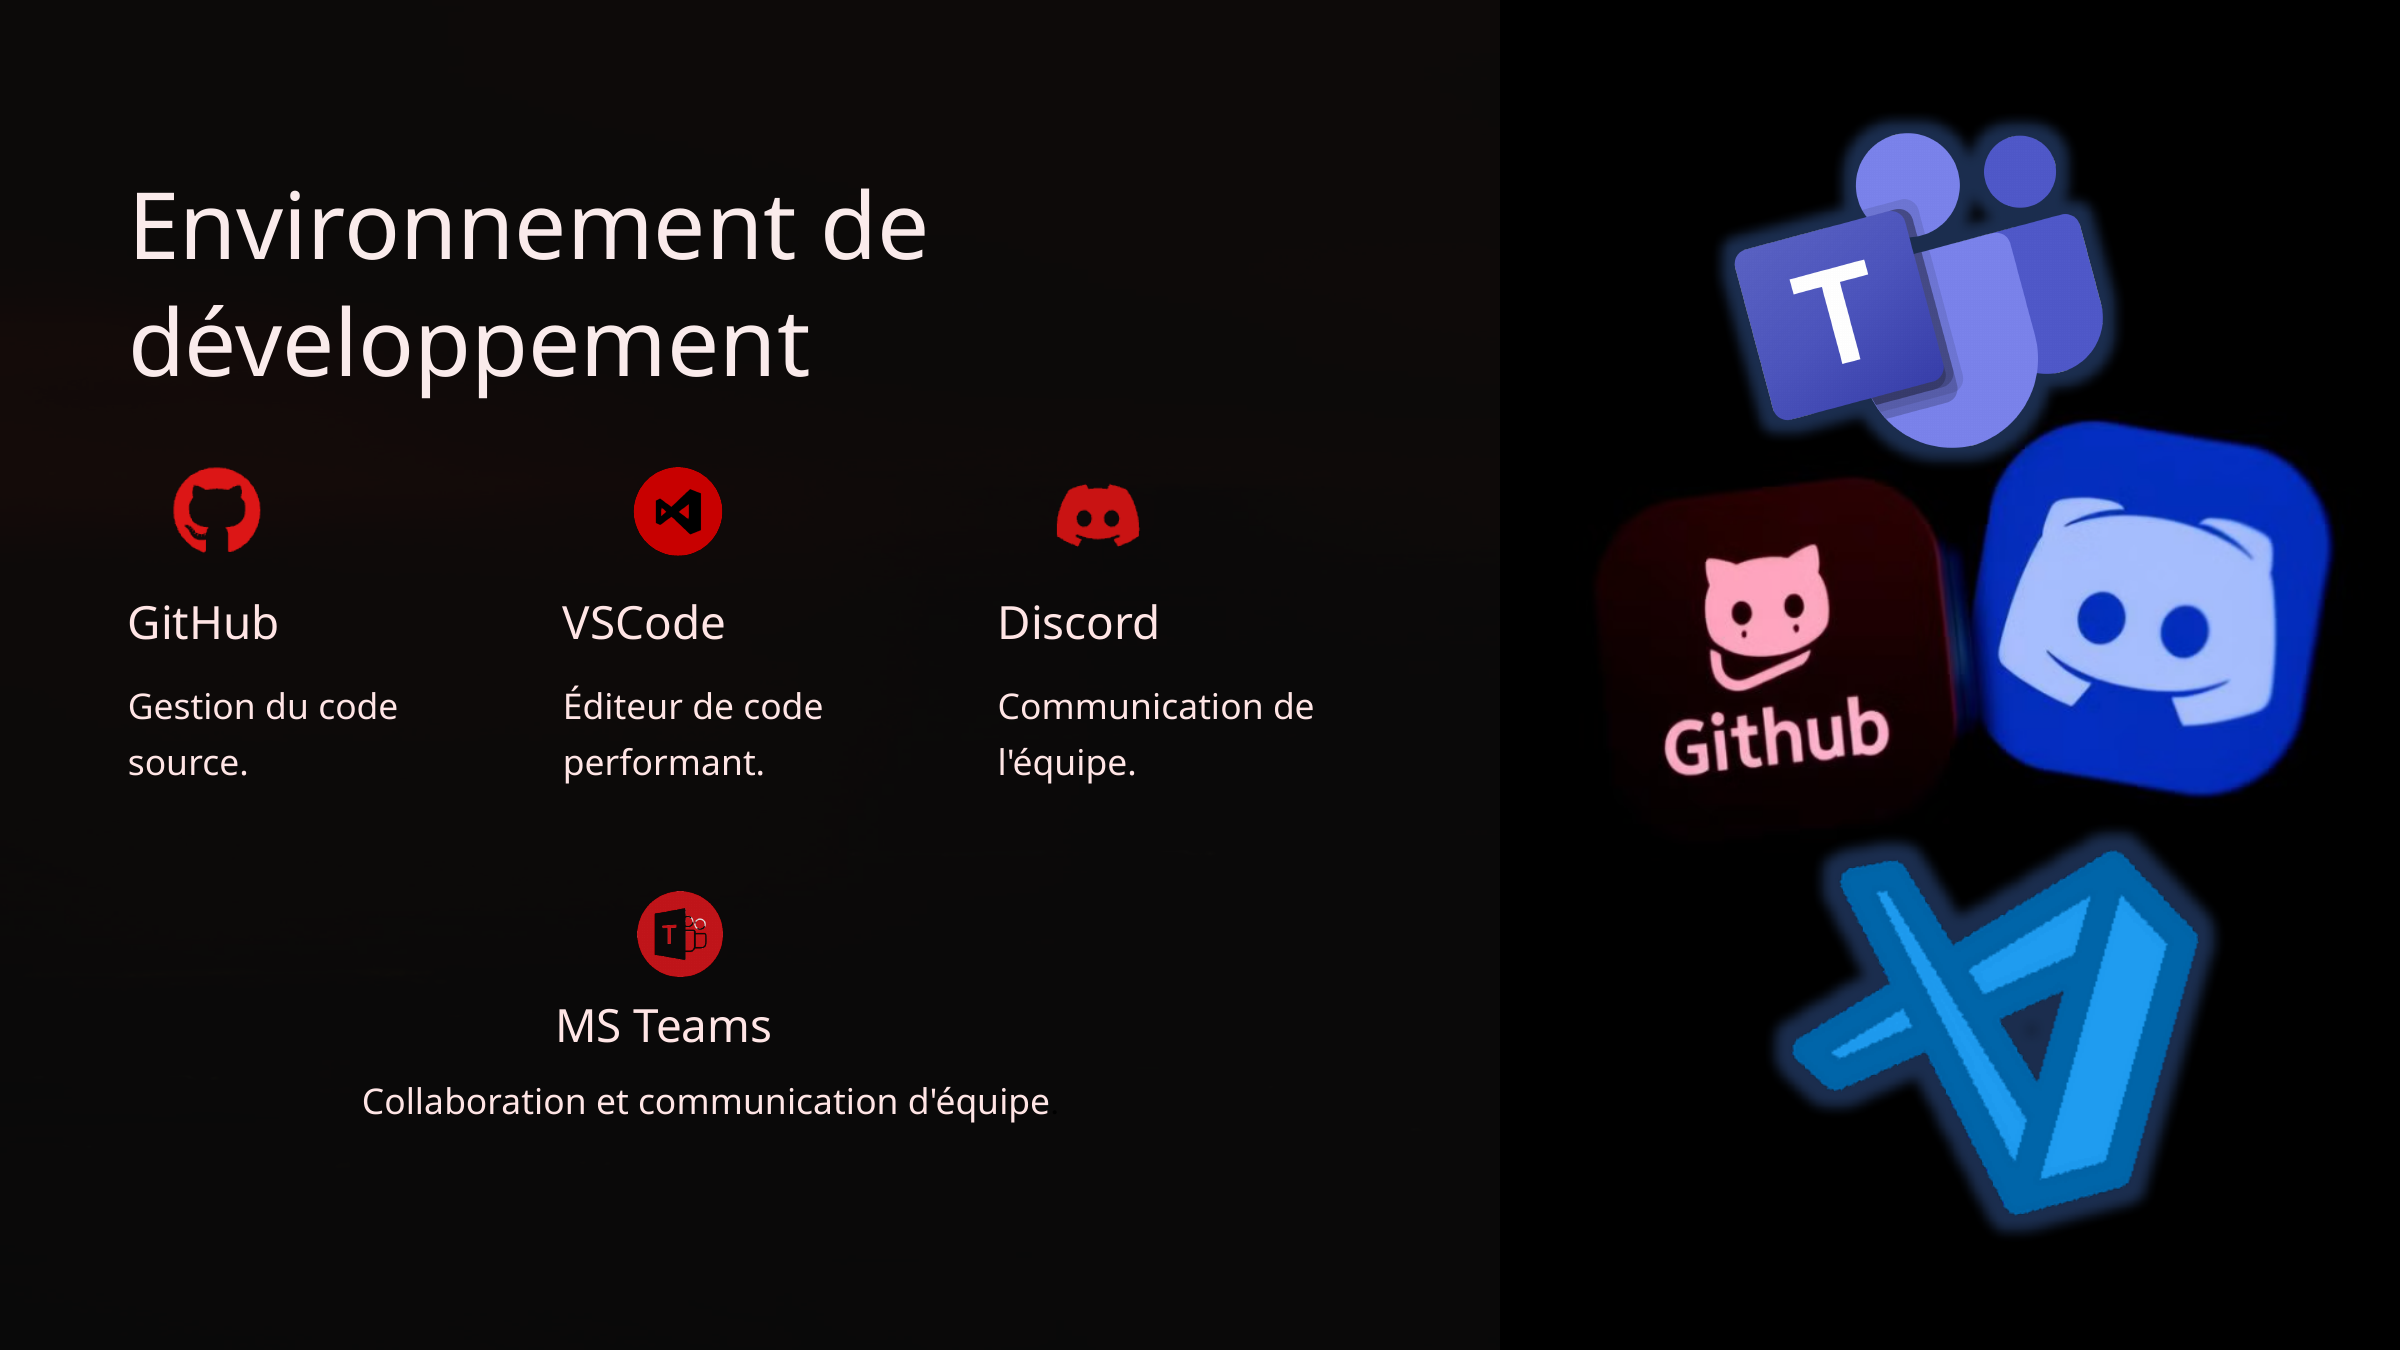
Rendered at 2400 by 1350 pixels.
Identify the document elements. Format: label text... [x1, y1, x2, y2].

text_box GitHub [127, 590, 510, 649]
picture [633, 466, 723, 556]
picture [637, 891, 723, 977]
text_box Environnement de développement [128, 161, 1380, 396]
text_box Collaboration et communication d'équipe. [361, 1065, 1098, 1179]
text_box Discord [997, 590, 1380, 649]
picture [1053, 470, 1143, 560]
text_box MS Teams [555, 993, 890, 1052]
text_box VSCode [562, 590, 945, 649]
text_box Éditeur de code performant. [562, 670, 945, 784]
text_box Gestion du code source. [127, 670, 510, 784]
picture [172, 466, 262, 556]
picture [1499, 0, 2400, 1350]
text_box Communication de l'équipe. [997, 670, 1380, 784]
